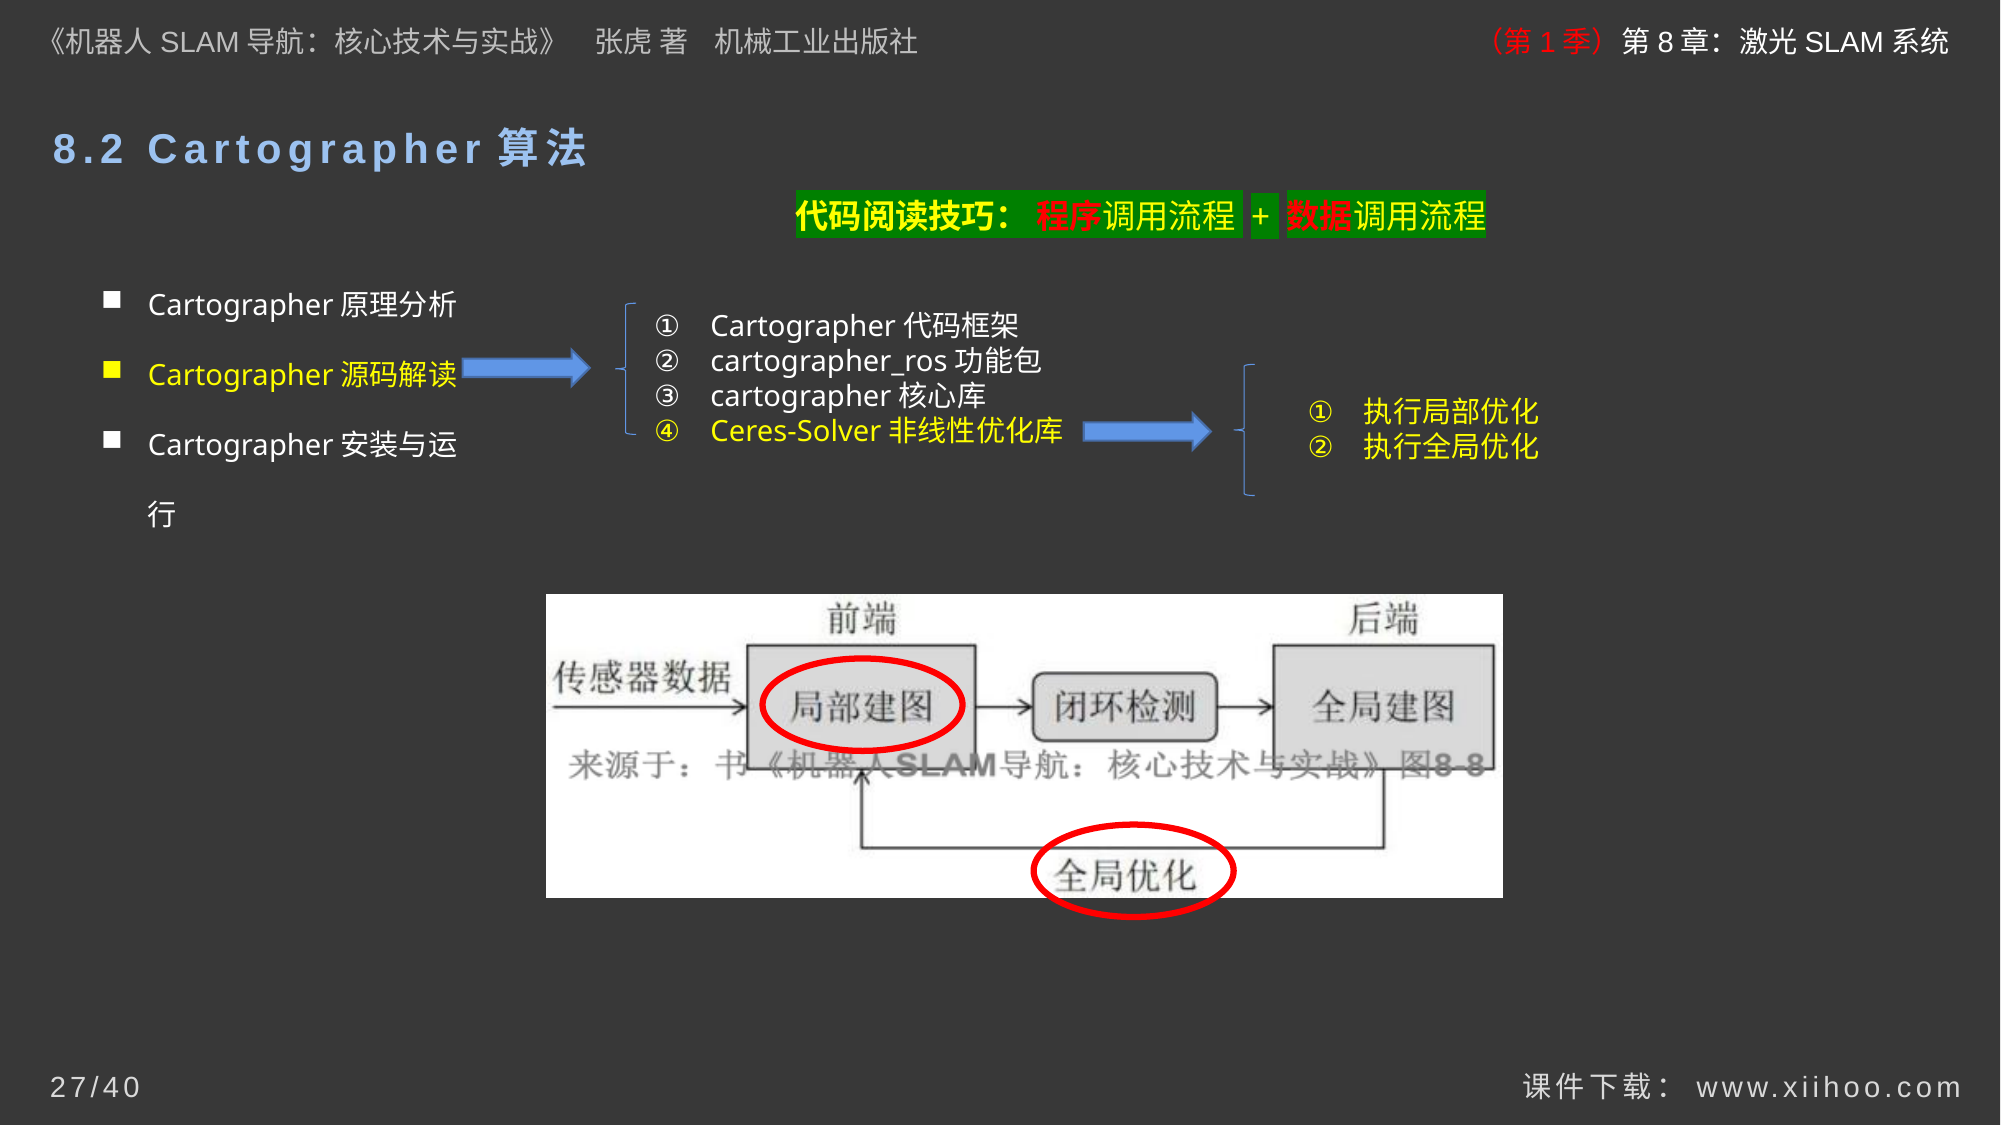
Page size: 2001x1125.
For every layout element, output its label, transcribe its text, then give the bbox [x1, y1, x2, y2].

text_box [1233, 363, 1255, 497]
picture [0, 0, 2001, 1125]
text_box Cartographer原理分析 Cartographer源码解读 Cartographer安装与运行 [86, 243, 501, 539]
text_box [1082, 410, 1213, 453]
text_box [461, 347, 592, 389]
text_box （第1季）第8章：激光SLAM系统 [1075, 16, 1965, 66]
text_box 执行局部优化 执行全局优化 [1293, 386, 1569, 471]
text_box 课件下载：www.xiihoo.com [1493, 1057, 1991, 1114]
text_box [1051, 898, 1217, 919]
title 8.2 Cartographer算法 [38, 98, 620, 180]
text_box 代码阅读技巧： 程序调用流程 + 数据调用流程 [781, 148, 1514, 243]
text_box 27/40 [34, 1060, 187, 1111]
text_box [615, 302, 637, 435]
text_box Cartographer代码框架 cartographer_ros功能包 cartographer核心库 Ceres-Solver非线性优化库 [639, 300, 1102, 455]
text_box 《机器人SLAM导航：核心技术与实战》 张虎 著 机械工业出版社 [16, 16, 940, 66]
